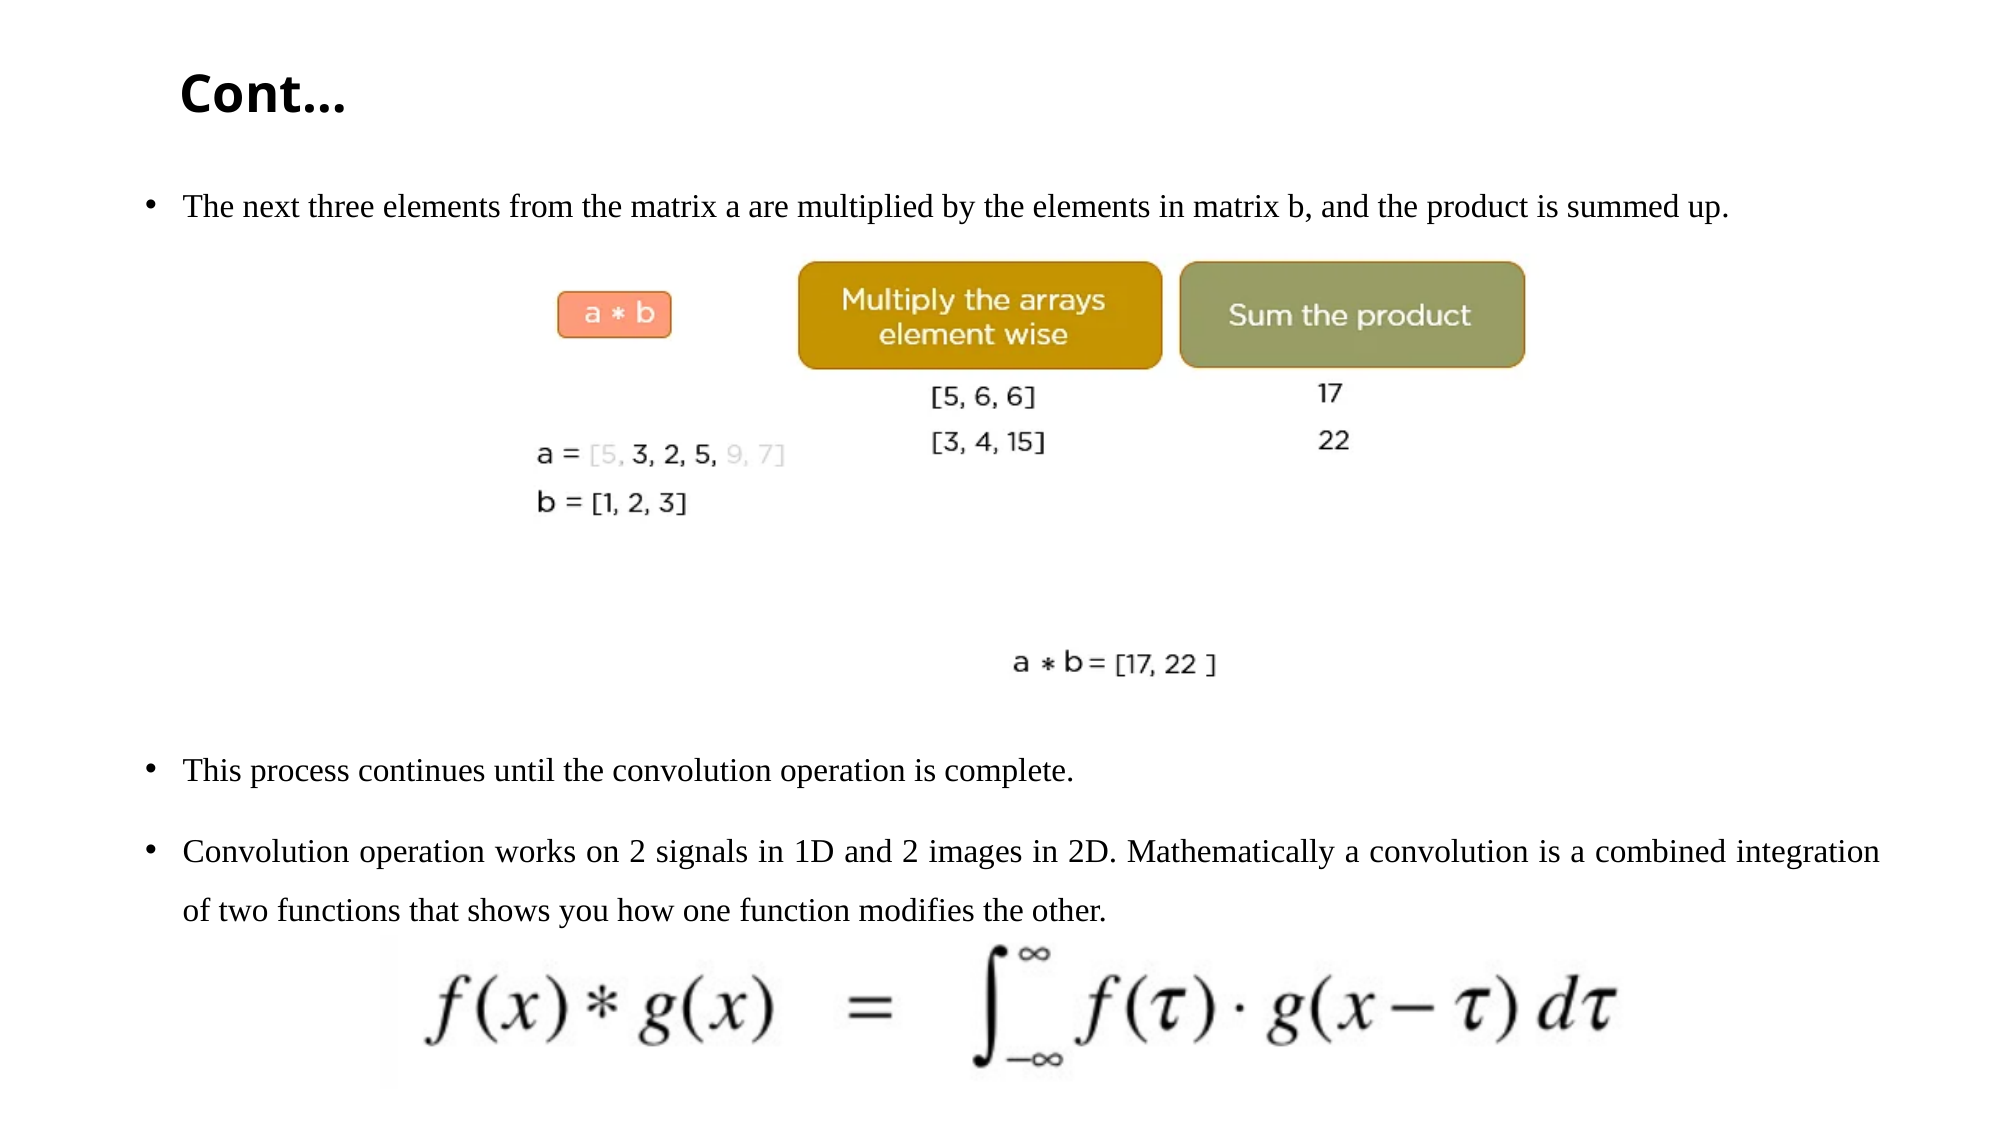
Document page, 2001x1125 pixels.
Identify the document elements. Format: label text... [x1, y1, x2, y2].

picture [380, 935, 1647, 1090]
picture [503, 246, 1599, 697]
list The next three elements from the matrix a are multiplied by the elements in matrix b, and the product is summed up. This process continues until the convolution operation is complete. Convolution operation works on 2 signals in 1D and 2 images in 2D. Mathematically a convolution is a combined integration of two functions that shows you how one function modifies the other. [130, 156, 1899, 1110]
title Cont… [164, 59, 1863, 132]
